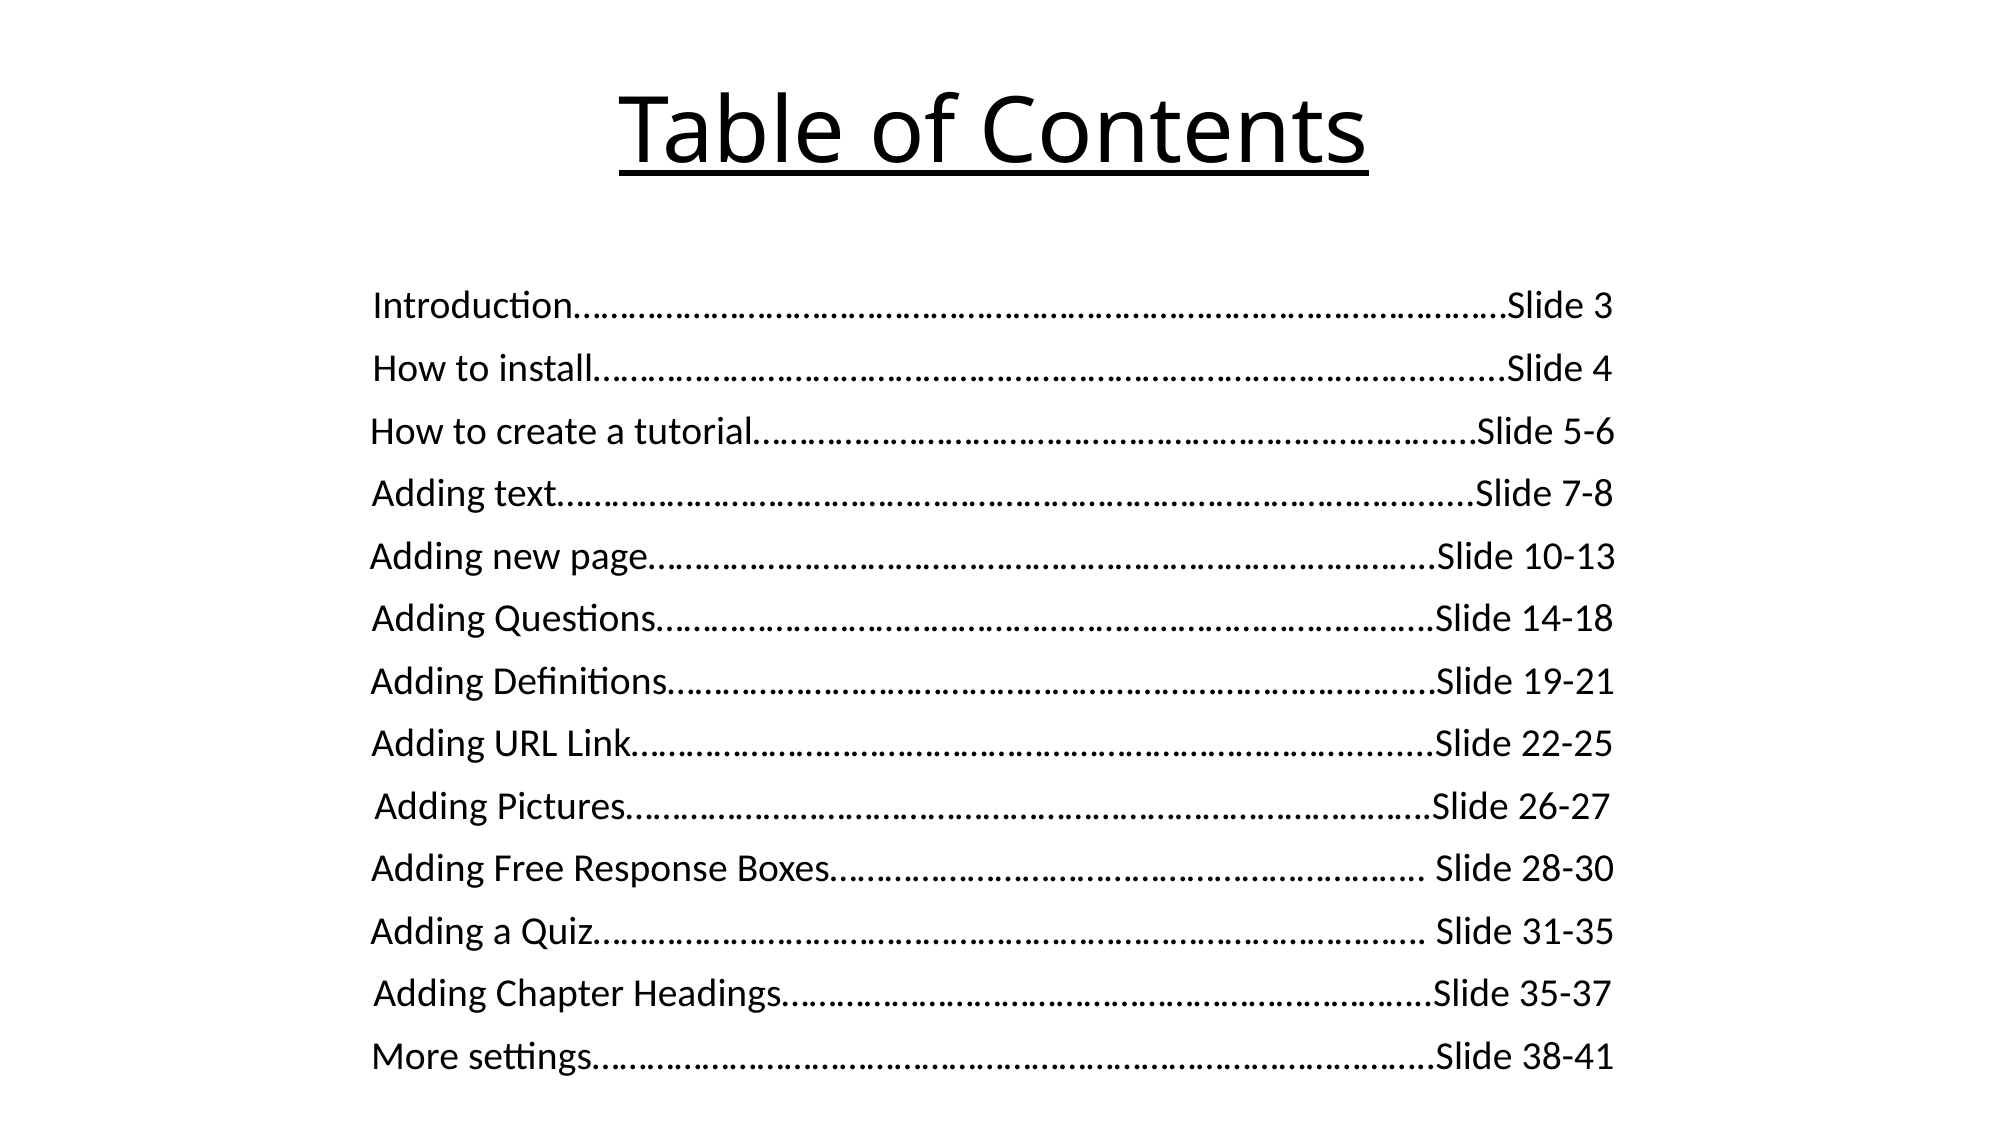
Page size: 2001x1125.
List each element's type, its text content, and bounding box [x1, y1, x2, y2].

title Table of Contents [131, 24, 1857, 242]
list Introduction…………………………………………………………………………………………Slide 3 How to install……………………………………………………………………………….........Slide 4 How to create a tutorial………………………………………………………………….…Slide 5-6 Adding text……………………………………………………………………………………....Slide 7-8 Adding new page…………………………………………………………………………..Slide 10-13 Adding Questions………………………………………………………………………….Slide 14-18 Adding Definitions…………………………………………………………………………Slide 19-21 Adding URL Link…………………………………………………………………….........Slide 22-25 Adding Pictures…………………………………………………………………………….Slide 26-27 Adding Free Response Boxes……………………………………………………….. Slide 28-30 Adding a Quiz………………………………………………………………………………. Slide 31-35 Adding Chapter Headings……………………………………………………………..Slide 35-37 More settings………………………………………………………………………………..Slide 38-41 [43, 277, 1944, 1090]
